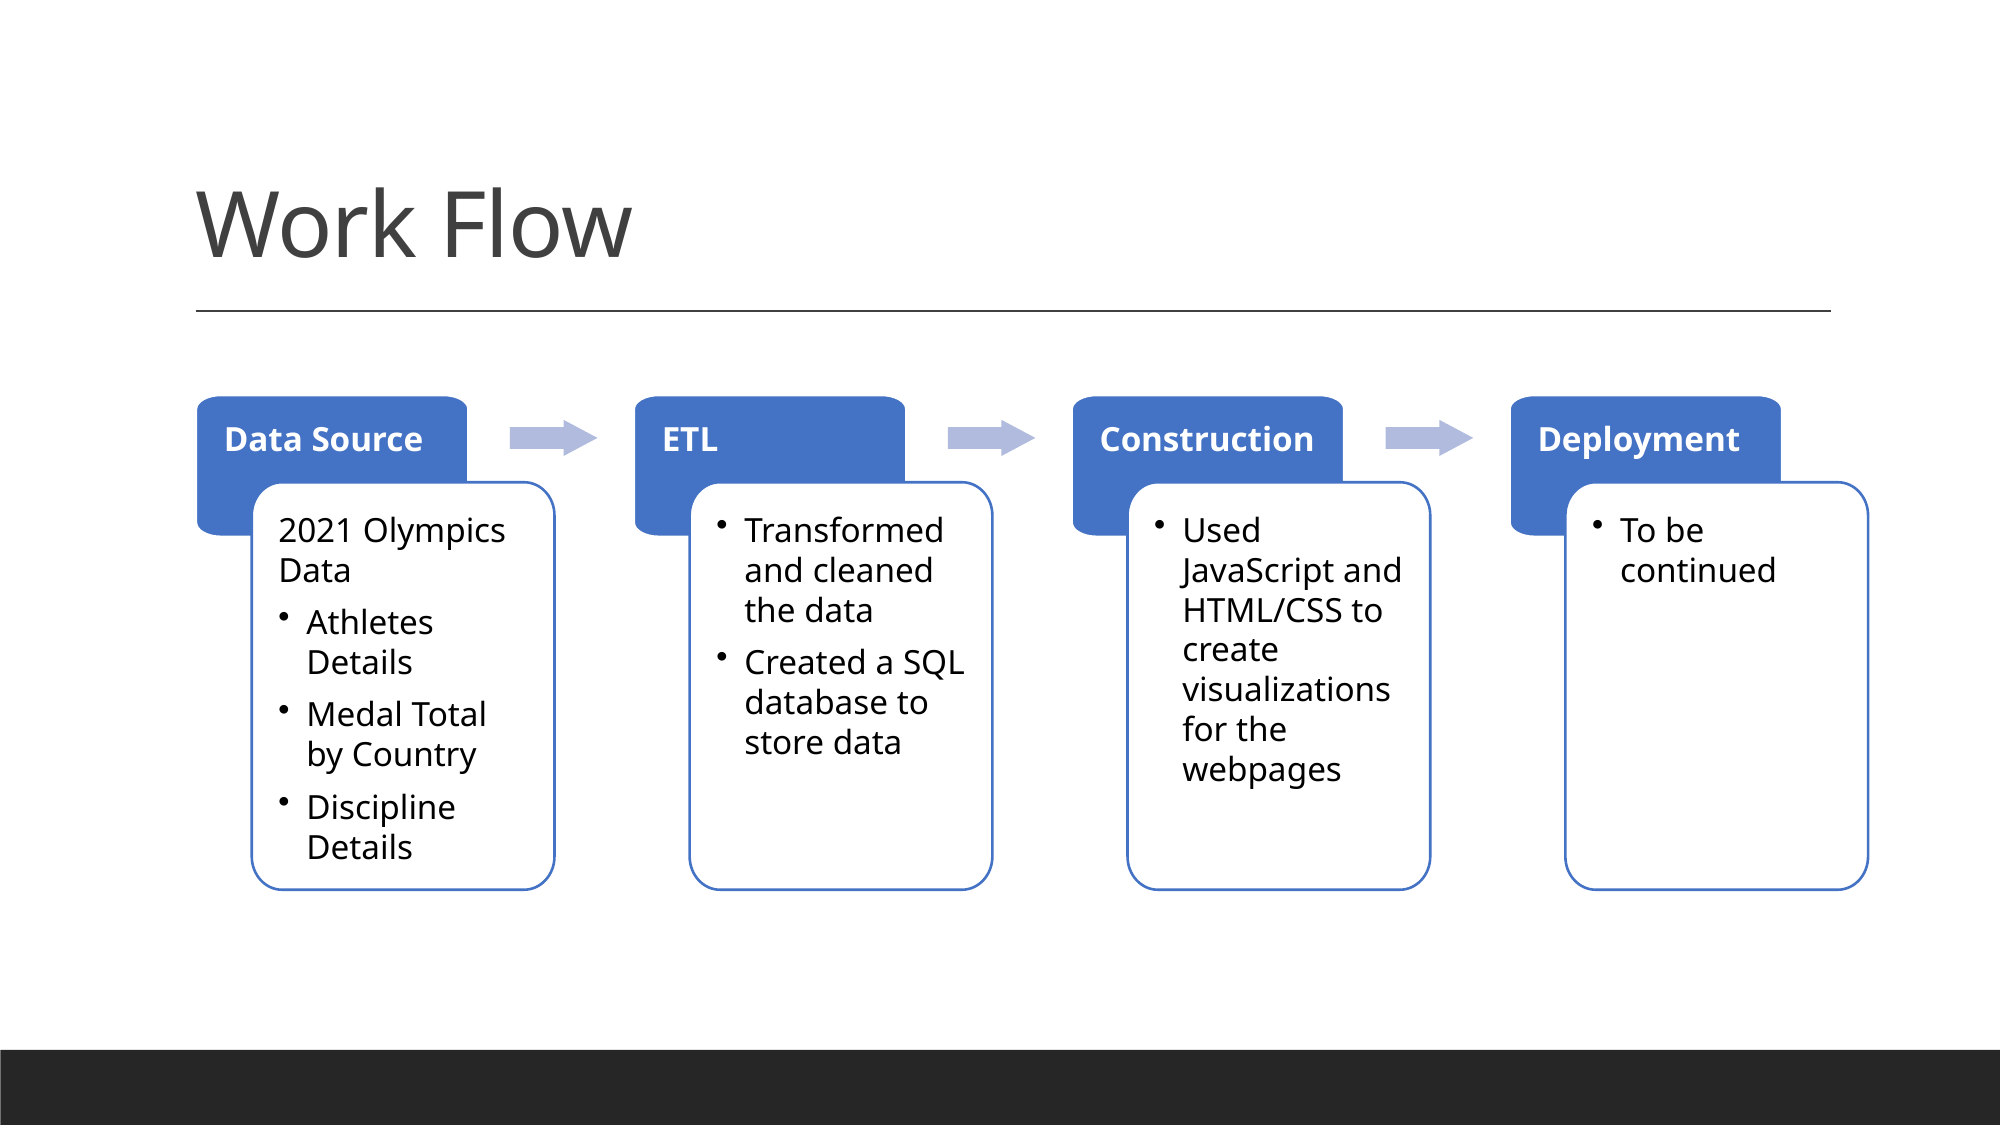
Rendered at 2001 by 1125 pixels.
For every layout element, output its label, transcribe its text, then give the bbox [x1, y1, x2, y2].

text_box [1385, 394, 1869, 891]
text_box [947, 394, 1384, 891]
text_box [562, 394, 946, 891]
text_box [195, 394, 556, 891]
title Work Flow [180, 47, 1830, 285]
